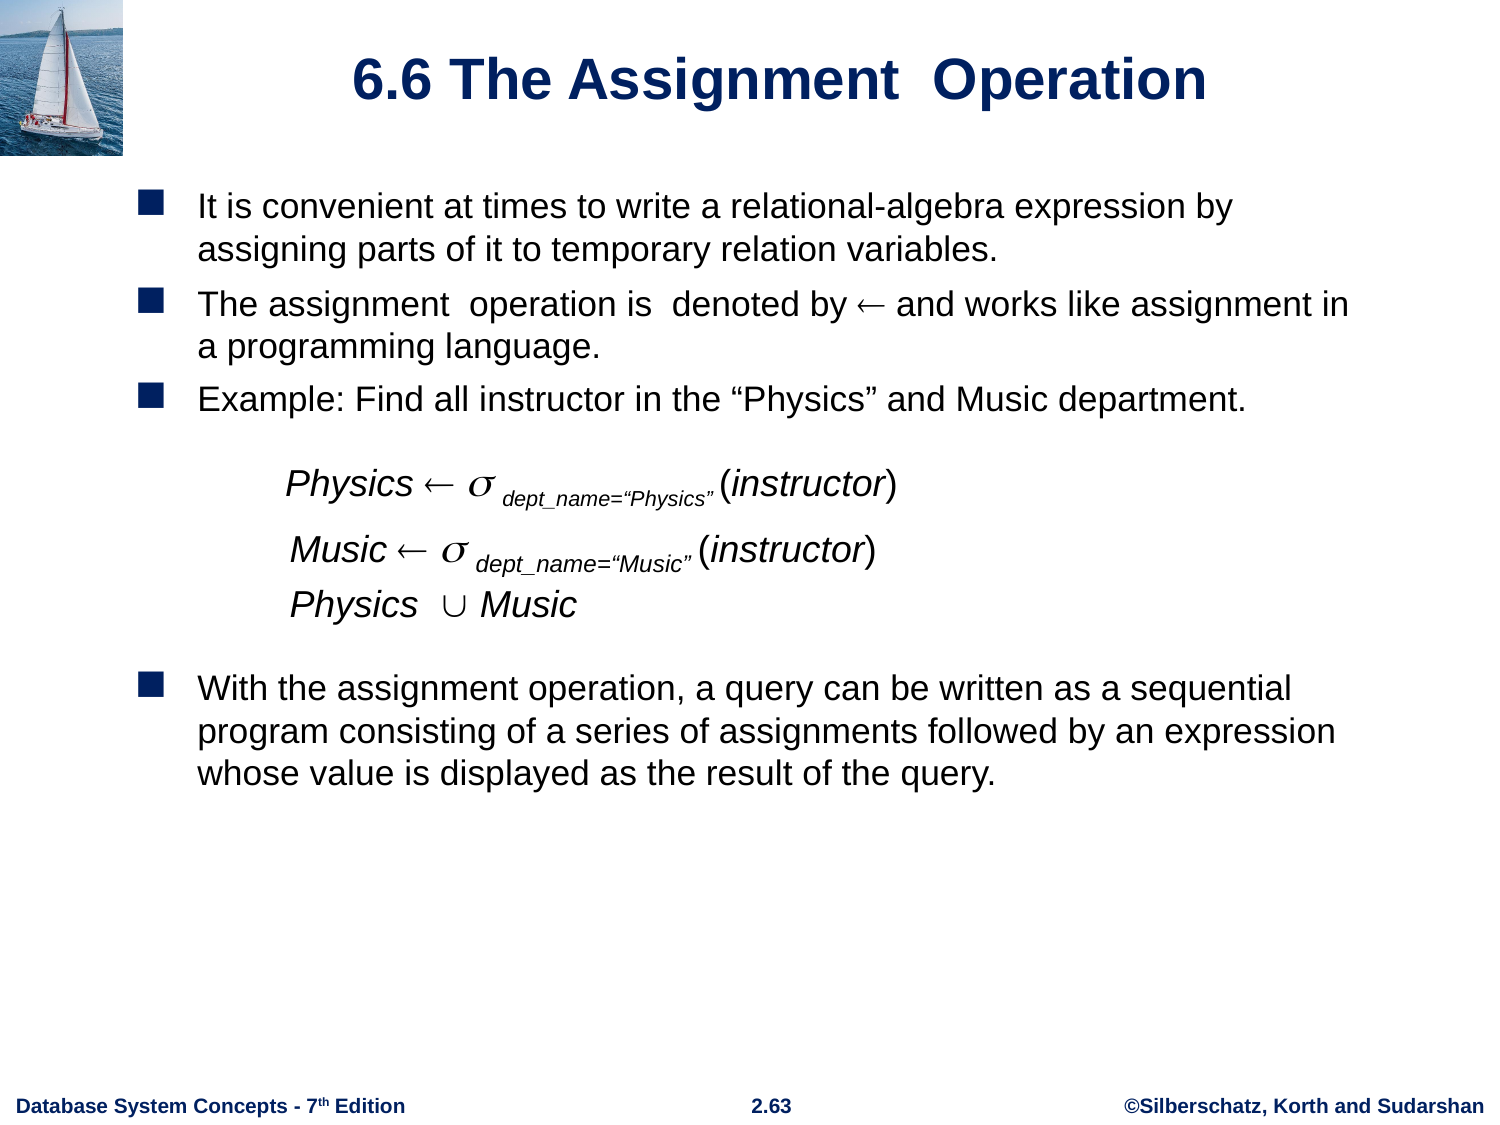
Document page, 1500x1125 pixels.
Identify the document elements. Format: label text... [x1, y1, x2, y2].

picture [0, 0, 123, 156]
list It is convenient at times to write a relational-algebra expression by assigning parts of it to temporary relation variables. The assignment operation is denoted by  and works like assignment in a programming language. Example: Find all instructor in the “Physics” and Music department. Physics   dept_name=“Physics” (instructor) Music   dept_name=“Music” (instructor) Physics  Music With the assignment operation, a query can be written as a sequential program consisting of a series of assignments followed by an expression whose value is displayed as the result of the query. [126, 175, 1382, 969]
title 6.6 The Assignment Operation [125, 18, 1452, 120]
